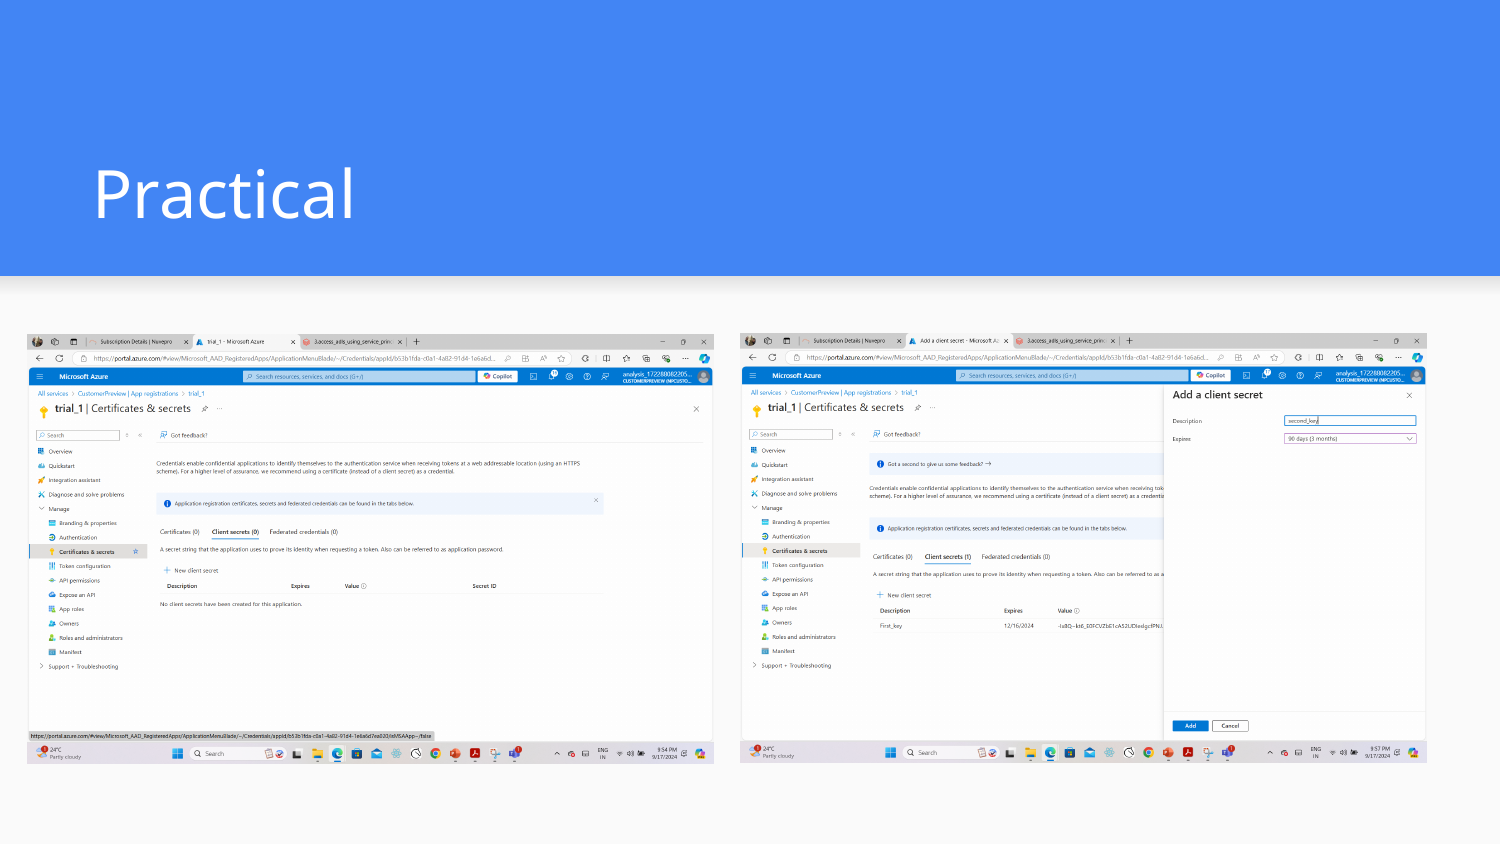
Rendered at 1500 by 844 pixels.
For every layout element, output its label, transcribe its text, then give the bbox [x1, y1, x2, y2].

title Practical [77, 121, 1427, 248]
picture [27, 334, 714, 764]
picture [740, 333, 1427, 763]
